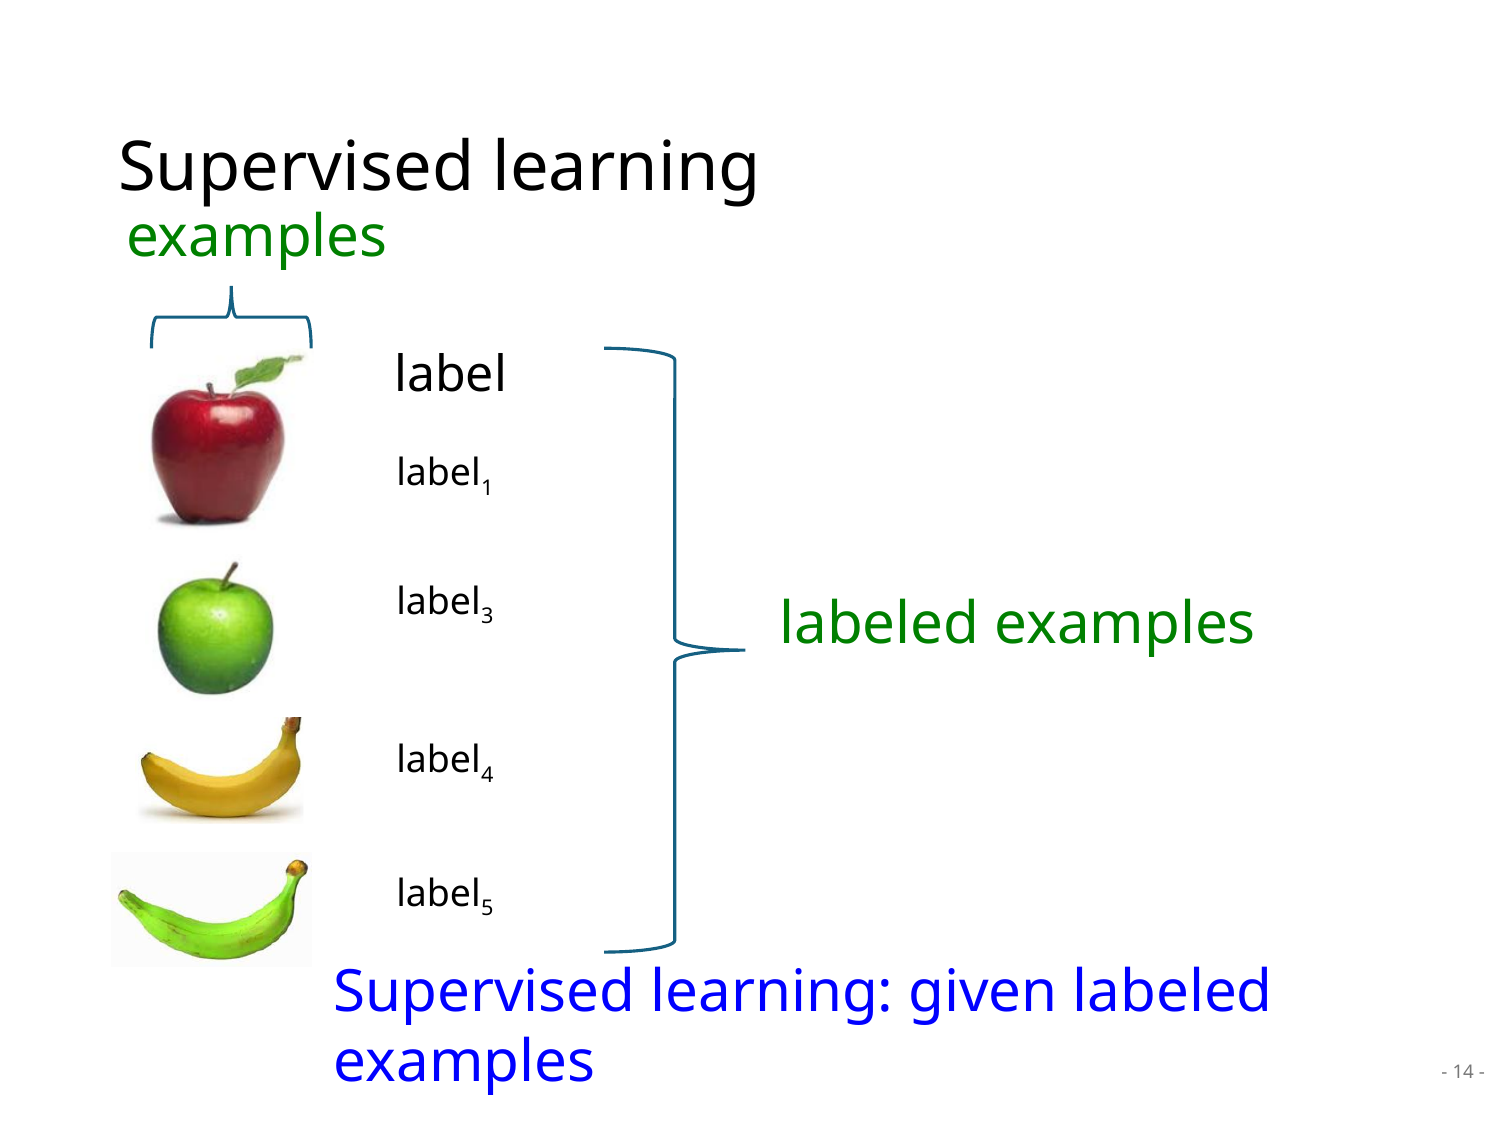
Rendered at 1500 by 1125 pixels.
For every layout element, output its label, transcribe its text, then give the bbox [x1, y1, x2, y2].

picture [144, 554, 292, 702]
text_box examples [111, 190, 403, 276]
text_box label5 [381, 861, 509, 928]
title Supervised learning [103, 59, 1397, 278]
text_box label4 [381, 727, 509, 794]
picture [110, 851, 312, 967]
text_box label [379, 333, 523, 409]
text_box [149, 285, 313, 347]
text_box label1 [381, 440, 509, 507]
picture [130, 347, 320, 534]
text_box label3 [381, 569, 509, 636]
text_box labeled examples [764, 578, 1271, 663]
text_box Supervised learning: given labeled examples [319, 945, 1500, 1101]
text_box [604, 346, 746, 954]
picture [129, 716, 312, 825]
